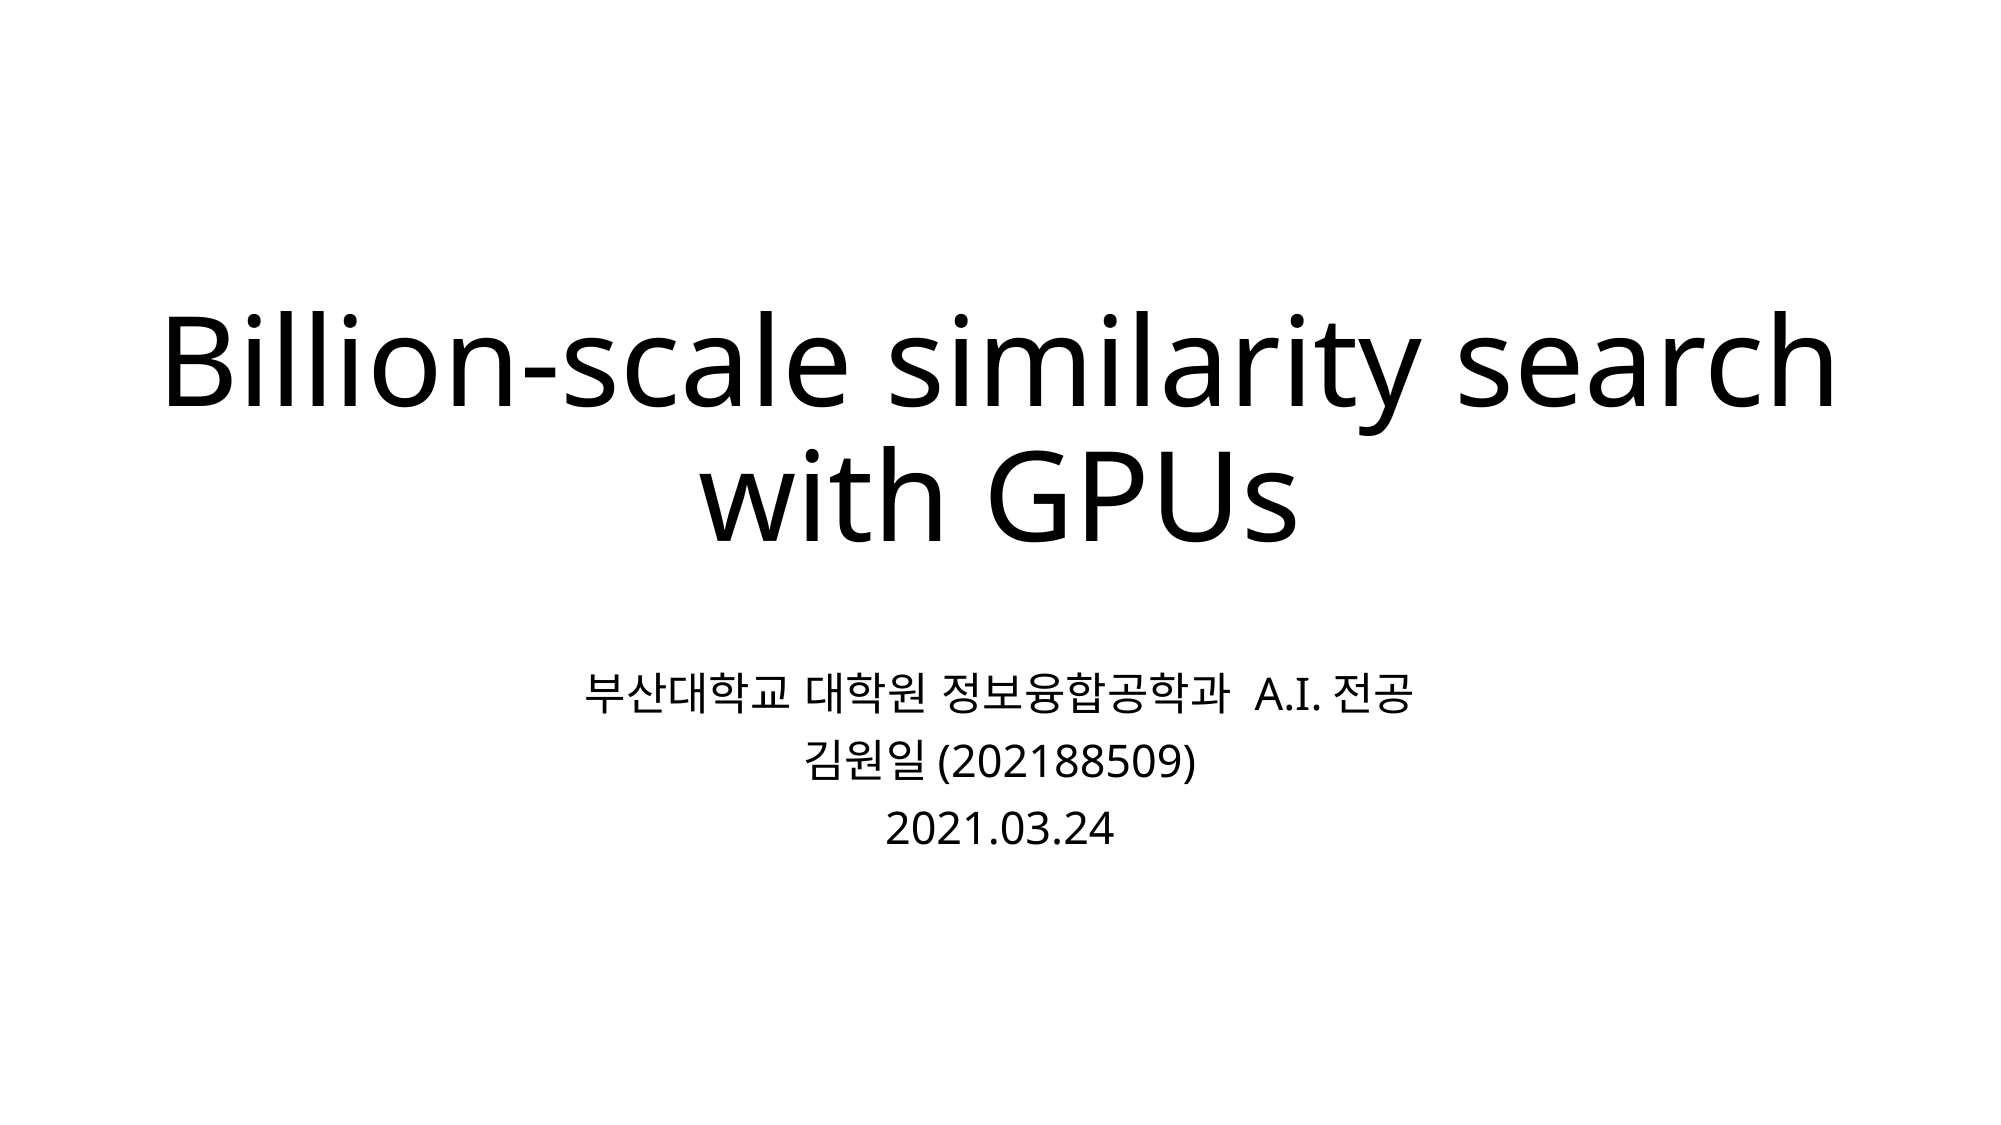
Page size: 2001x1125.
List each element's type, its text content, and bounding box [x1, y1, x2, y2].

subtitle 부산대학교 대학원 정보융합공학과 A.I.전공 김원일(202188509) 2021.03.24 [249, 590, 1750, 863]
title Billion-scale similarity search with GPUs [123, 184, 1877, 576]
